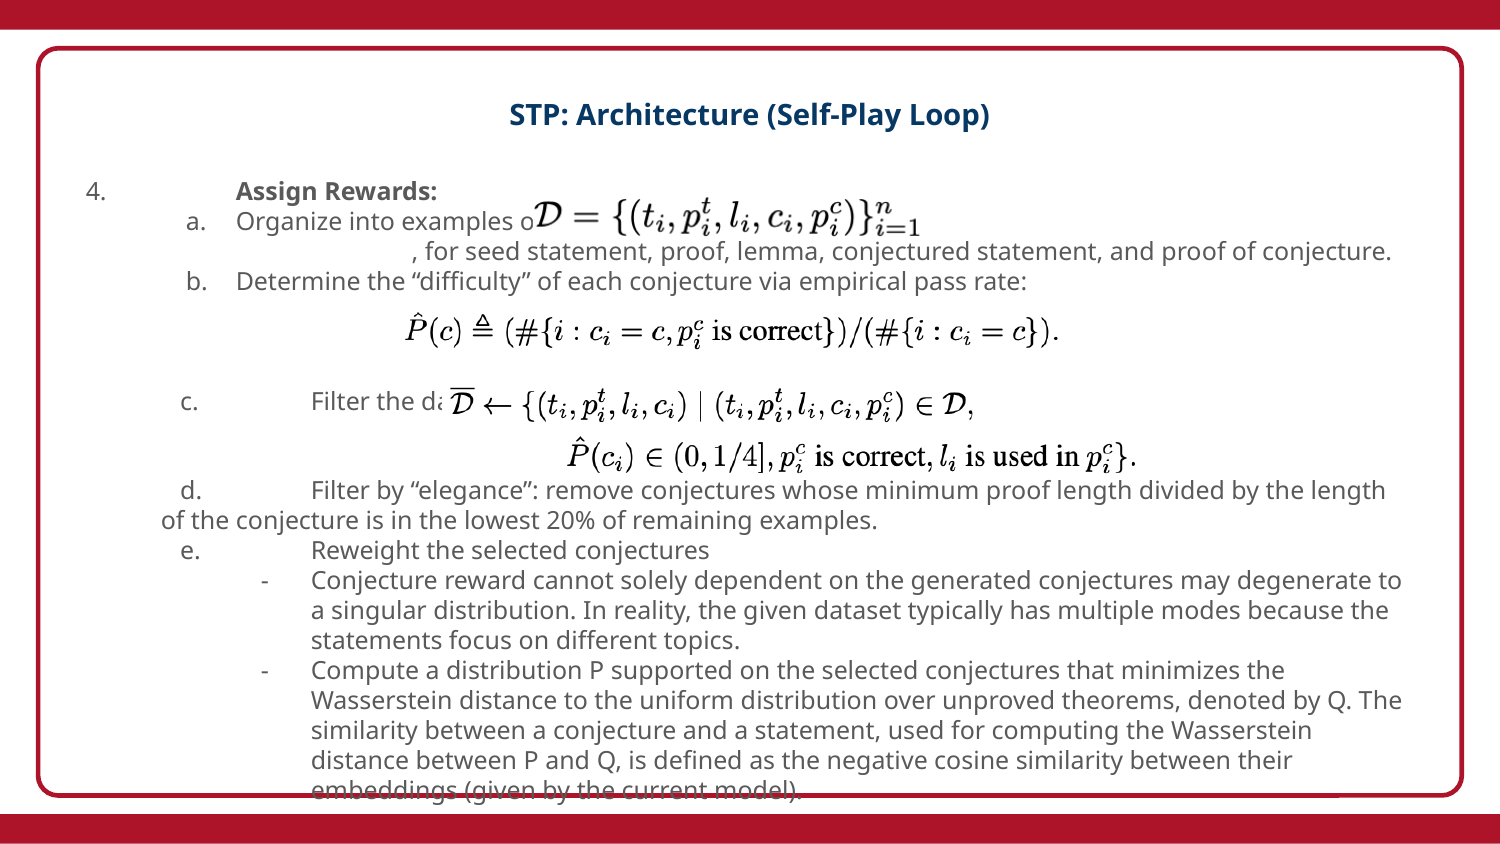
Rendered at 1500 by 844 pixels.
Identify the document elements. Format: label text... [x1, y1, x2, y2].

text_box [0, 0, 1500, 30]
picture [532, 197, 933, 239]
subtitle STP: Architecture (Self-Play Loop) [51, 81, 1449, 148]
text_box 4. Assign Rewards: Organize into examples of , for seed statement, proof, lemma, conjectured statement, and proof of conjecture. Determine the “difficulty” of each conjecture via empirical pass rate: c. Filter the dataset: d. Filter by “elegance”: remove conjectures whose minimum proof length divided by the length of the conjecture is in the lowest 20% of remaining examples. e. Reweight the selected conjectures Conjecture reward cannot solely dependent on the generated conjectures may degenerate to a singular distribution. In reality, the given dataset typically has multiple modes because the statements focus on different topics. Compute a distribution P supported on the selected conjectures that minimizes the Wasserstein distance to the uniform distribution over unproved theorems, denoted by Q. The similarity between a conjecture and a statement, used for computing the Wasserstein distance between P and Q, is defined as the negative cosine similarity between their embeddings (given by the current model). [70, 160, 1430, 751]
text_box [38, 48, 1462, 796]
picture [396, 302, 1069, 357]
text_box [0, 814, 1500, 844]
picture [441, 379, 1144, 479]
